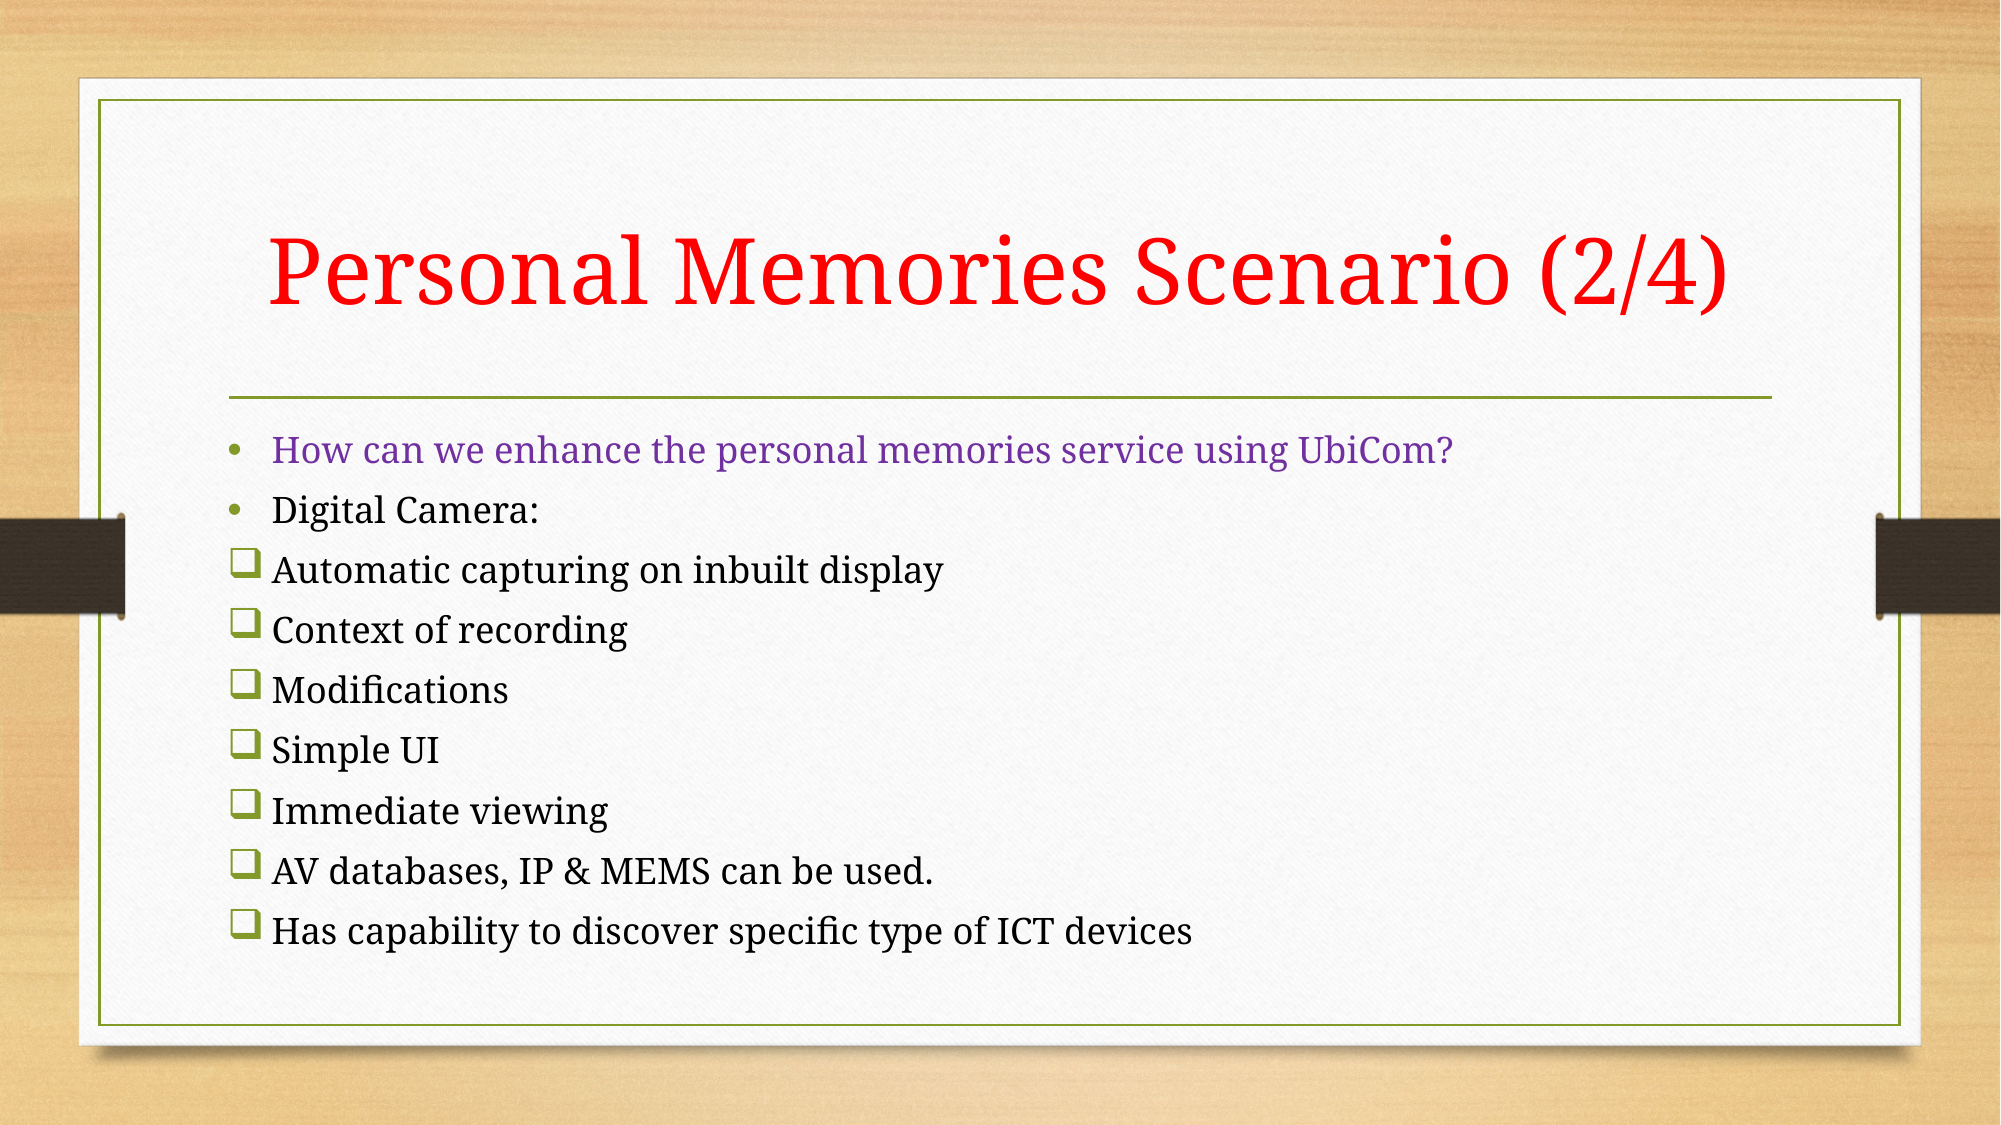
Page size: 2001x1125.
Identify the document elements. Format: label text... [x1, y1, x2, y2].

title Personal Memories Scenario (2/4) [212, 161, 1788, 375]
picture [0, 0, 2001, 1125]
list How can we enhance the personal memories service using UbiCom? Digital Camera: Automatic capturing on inbuilt display Context of recording Modifications Simple UI Immediate viewing AV databases, IP & MEMS can be used. Has capability to discover specific type of ICT devices [212, 419, 1788, 964]
